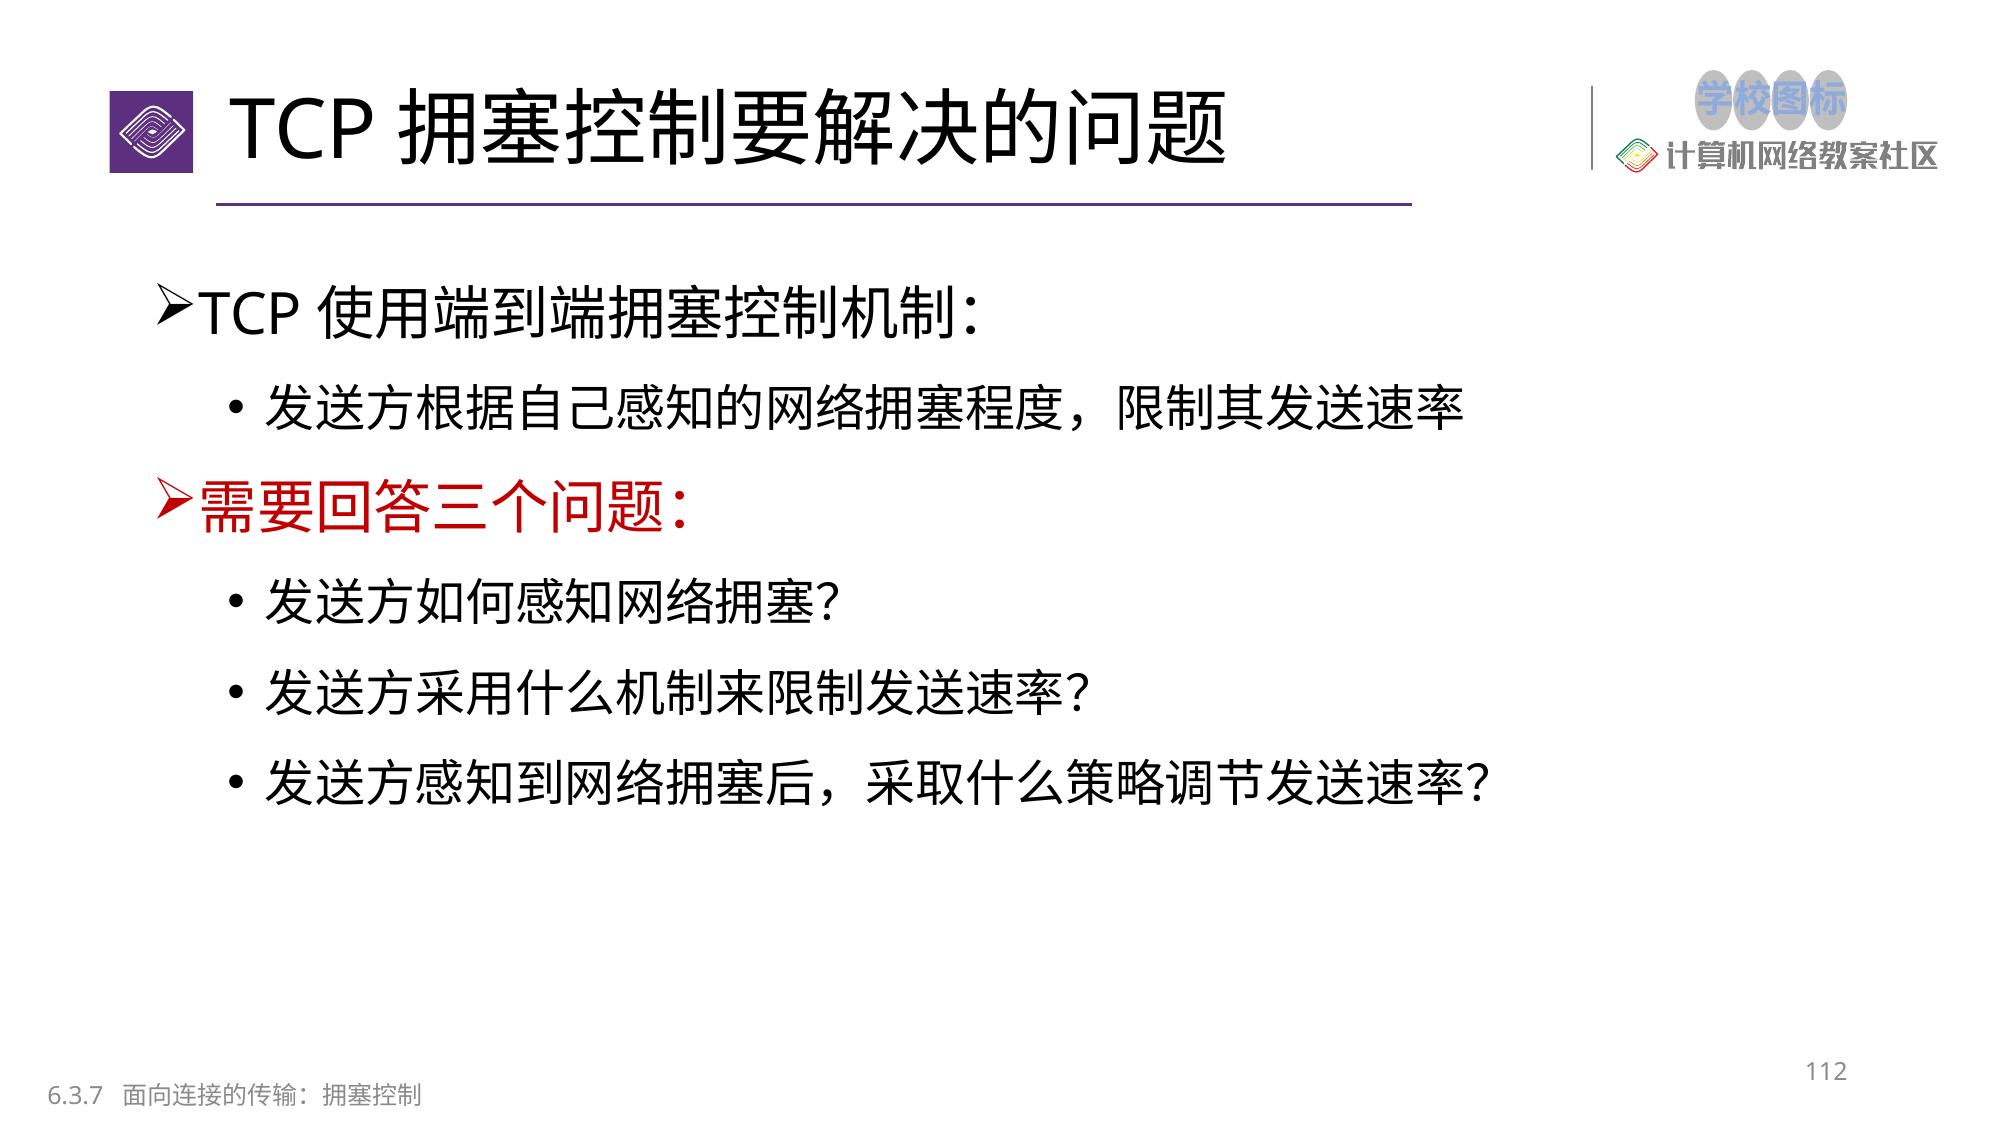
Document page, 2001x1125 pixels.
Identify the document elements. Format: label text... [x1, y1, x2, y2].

slide_number 112 [1412, 1042, 1863, 1103]
list TCP使用端到端拥塞控制机制： 发送方根据自己感知的网络拥塞程度，限制其发送速率 需要回答三个问题： 发送方如何感知网络拥塞？ 发送方采用什么机制来限制发送速率？ 发送方感知到网络拥塞后，采取什么策略调节发送速率？ [137, 247, 1863, 1001]
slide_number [32, 1064, 508, 1125]
title TCP拥塞控制要解决的问题 [214, 59, 1564, 205]
